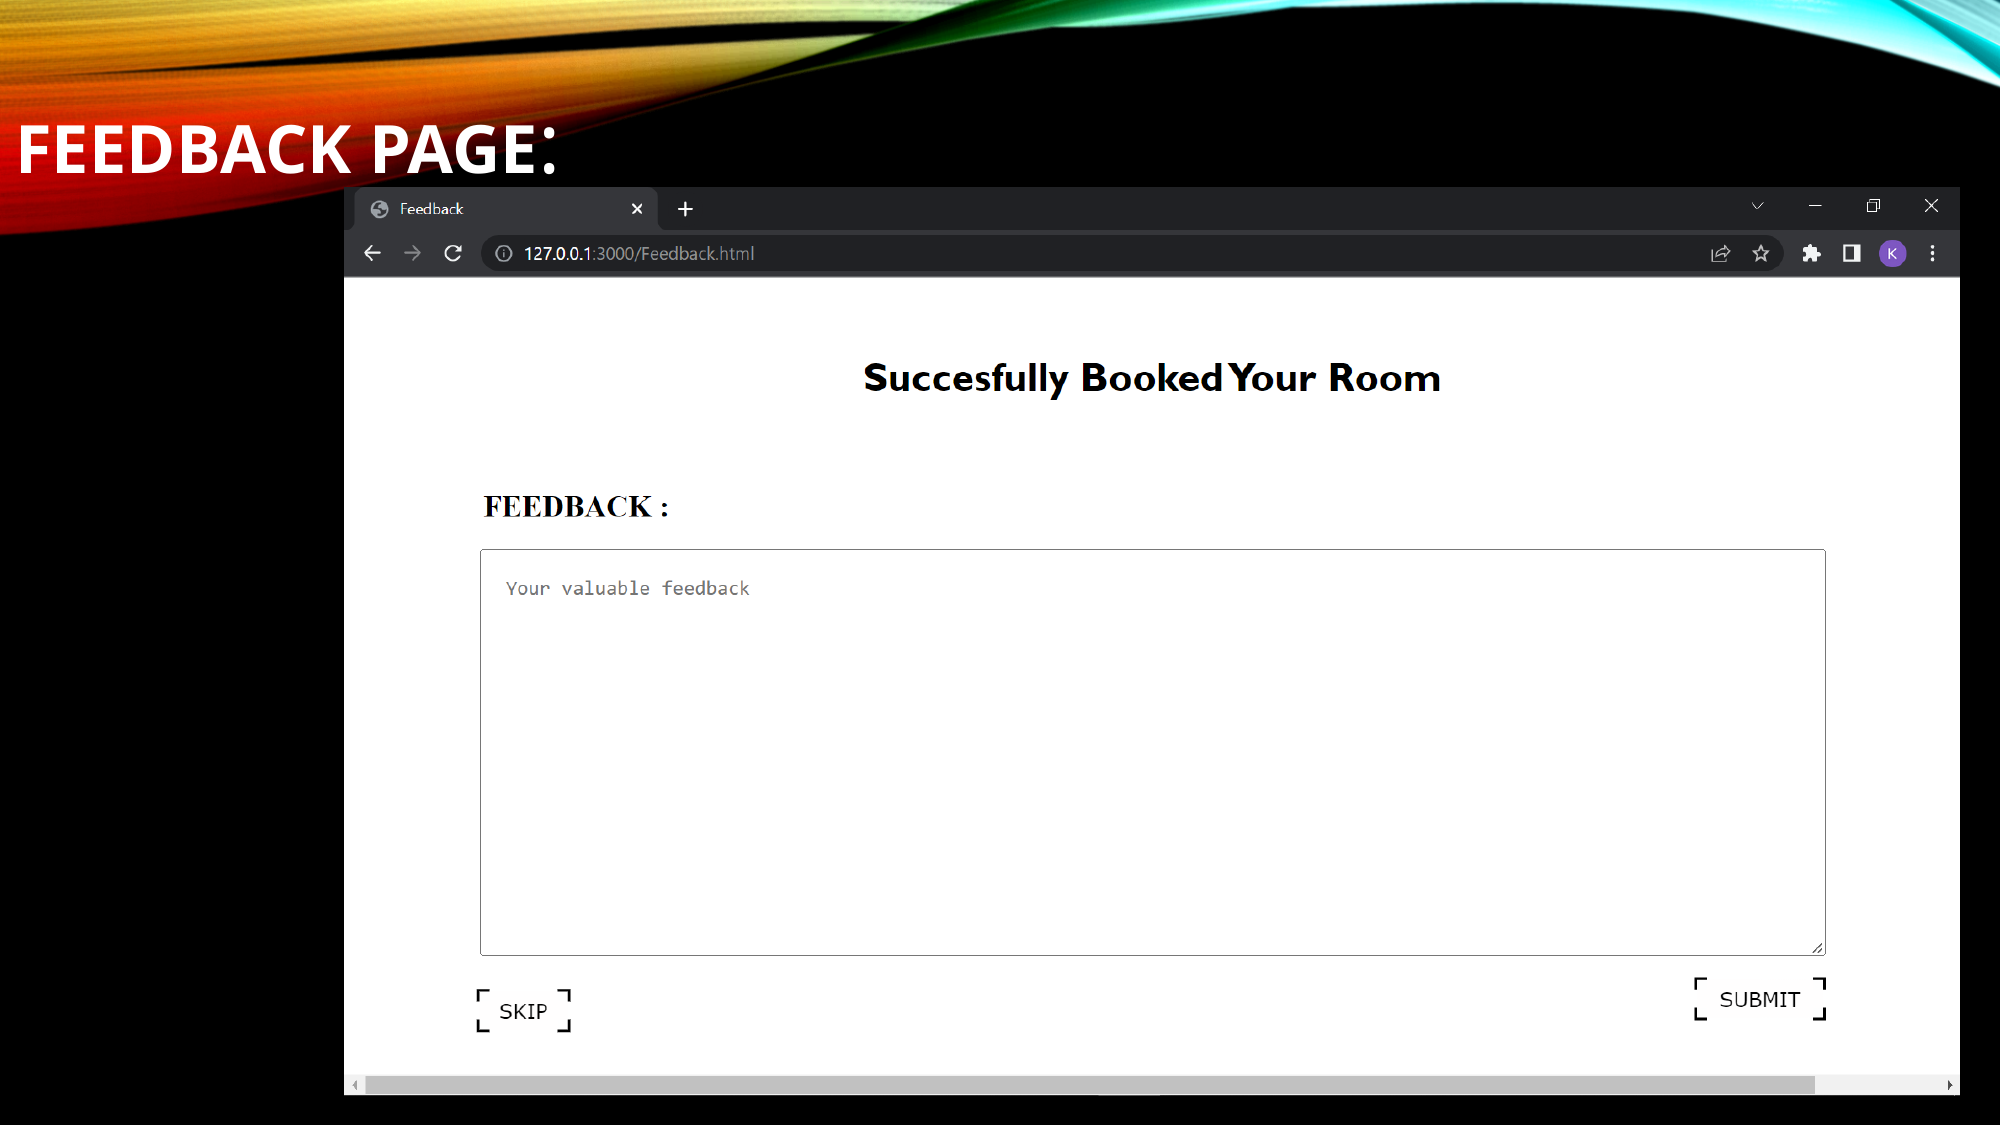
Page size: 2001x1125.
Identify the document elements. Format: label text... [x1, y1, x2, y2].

title Feedback page: [0, 40, 1413, 253]
picture [0, 0, 2000, 1096]
